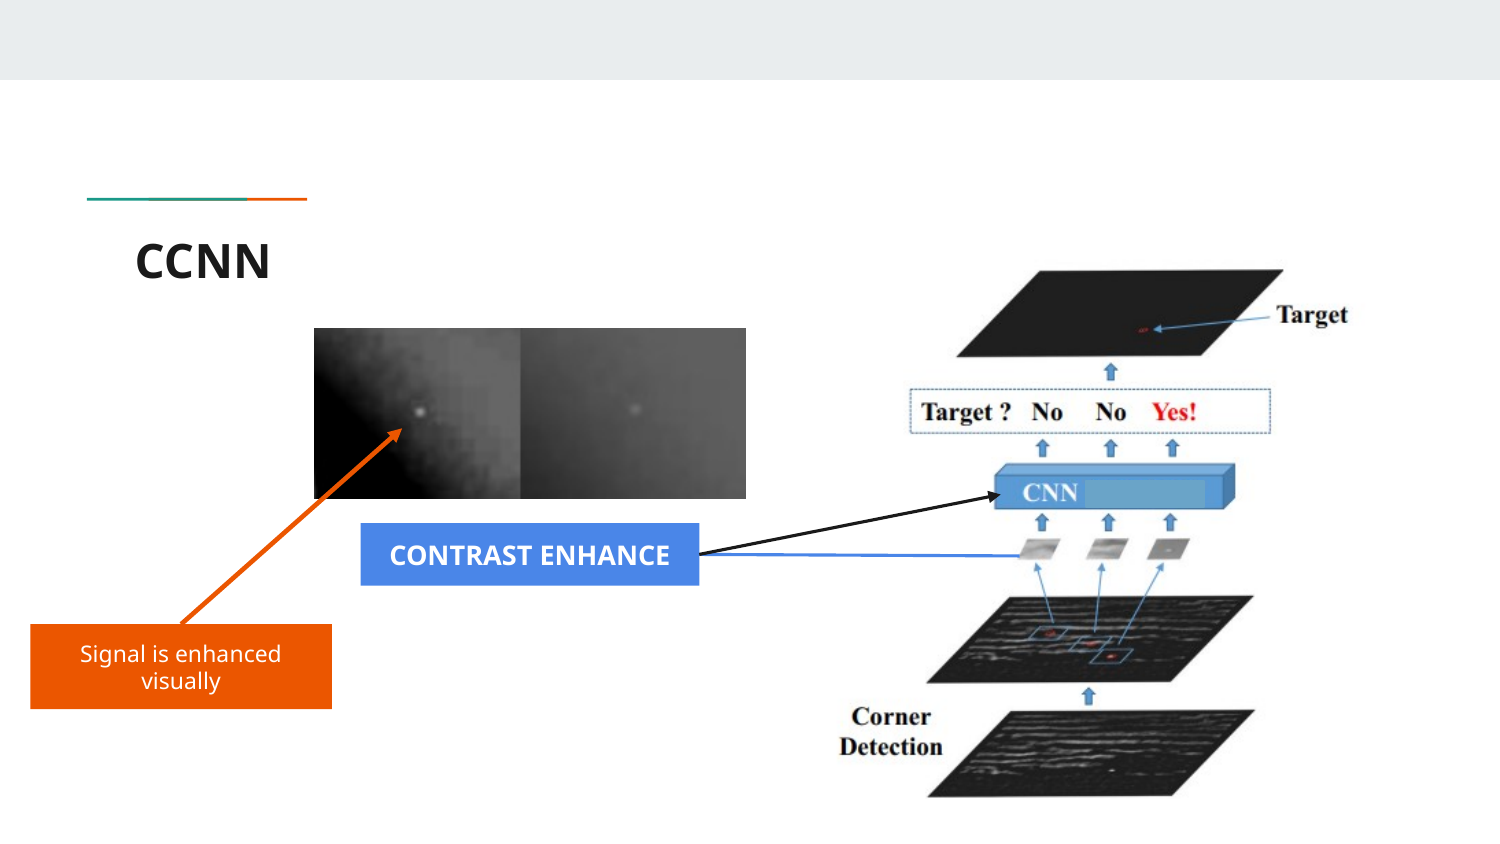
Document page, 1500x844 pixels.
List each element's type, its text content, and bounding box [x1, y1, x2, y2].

title CCNN [119, 216, 747, 305]
picture [314, 328, 746, 499]
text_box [699, 494, 1001, 555]
picture [749, 215, 1422, 799]
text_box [180, 427, 403, 625]
text_box Signal is enhanced visually [30, 624, 332, 710]
text_box CONTRAST ENHANCE [407, 523, 700, 586]
